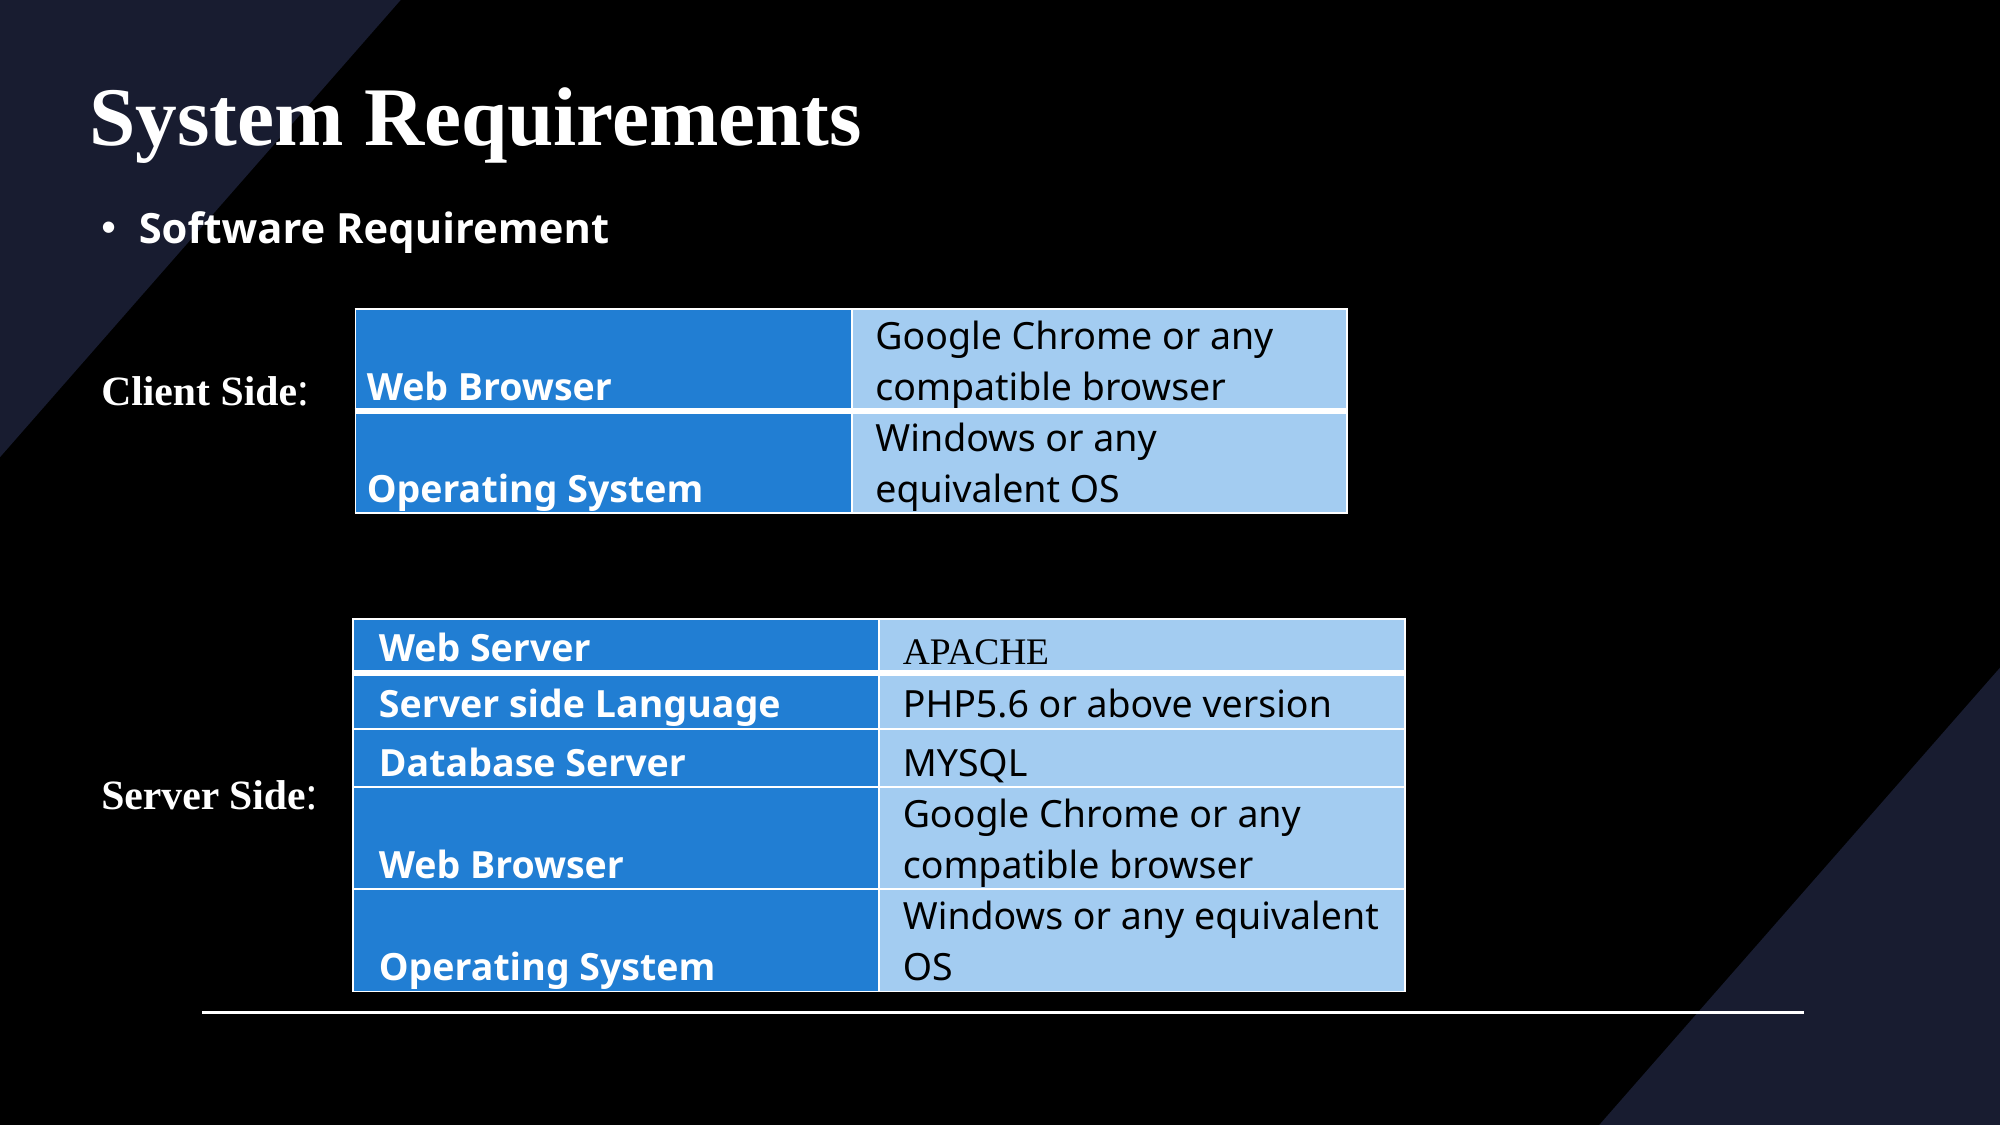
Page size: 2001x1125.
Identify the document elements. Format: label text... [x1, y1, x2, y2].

table_header Google Chrome or any compatible browser [853, 310, 1346, 408]
table_cell Windows or any equivalent OS [880, 890, 1404, 991]
table_cell Operating System [354, 890, 878, 991]
table_cell MYSQL [880, 730, 1404, 786]
table_header APACHE [880, 620, 1404, 670]
table_cell Google Chrome or any compatible browser [880, 788, 1404, 888]
table_header Web Browser [356, 310, 851, 408]
table_cell Operating System [356, 414, 851, 512]
table_cell Database Server [354, 730, 878, 786]
table_header Web Server [354, 620, 878, 670]
table_cell Web Browser [354, 788, 878, 888]
table_cell Windows or any equivalent OS [853, 414, 1346, 512]
list Software Requirement Client Side: Server Side: [86, 184, 1775, 958]
title System Requirements [74, 0, 1700, 224]
table_cell Server side Language [354, 676, 878, 728]
table_cell PHP5.6 or above version [880, 676, 1404, 728]
